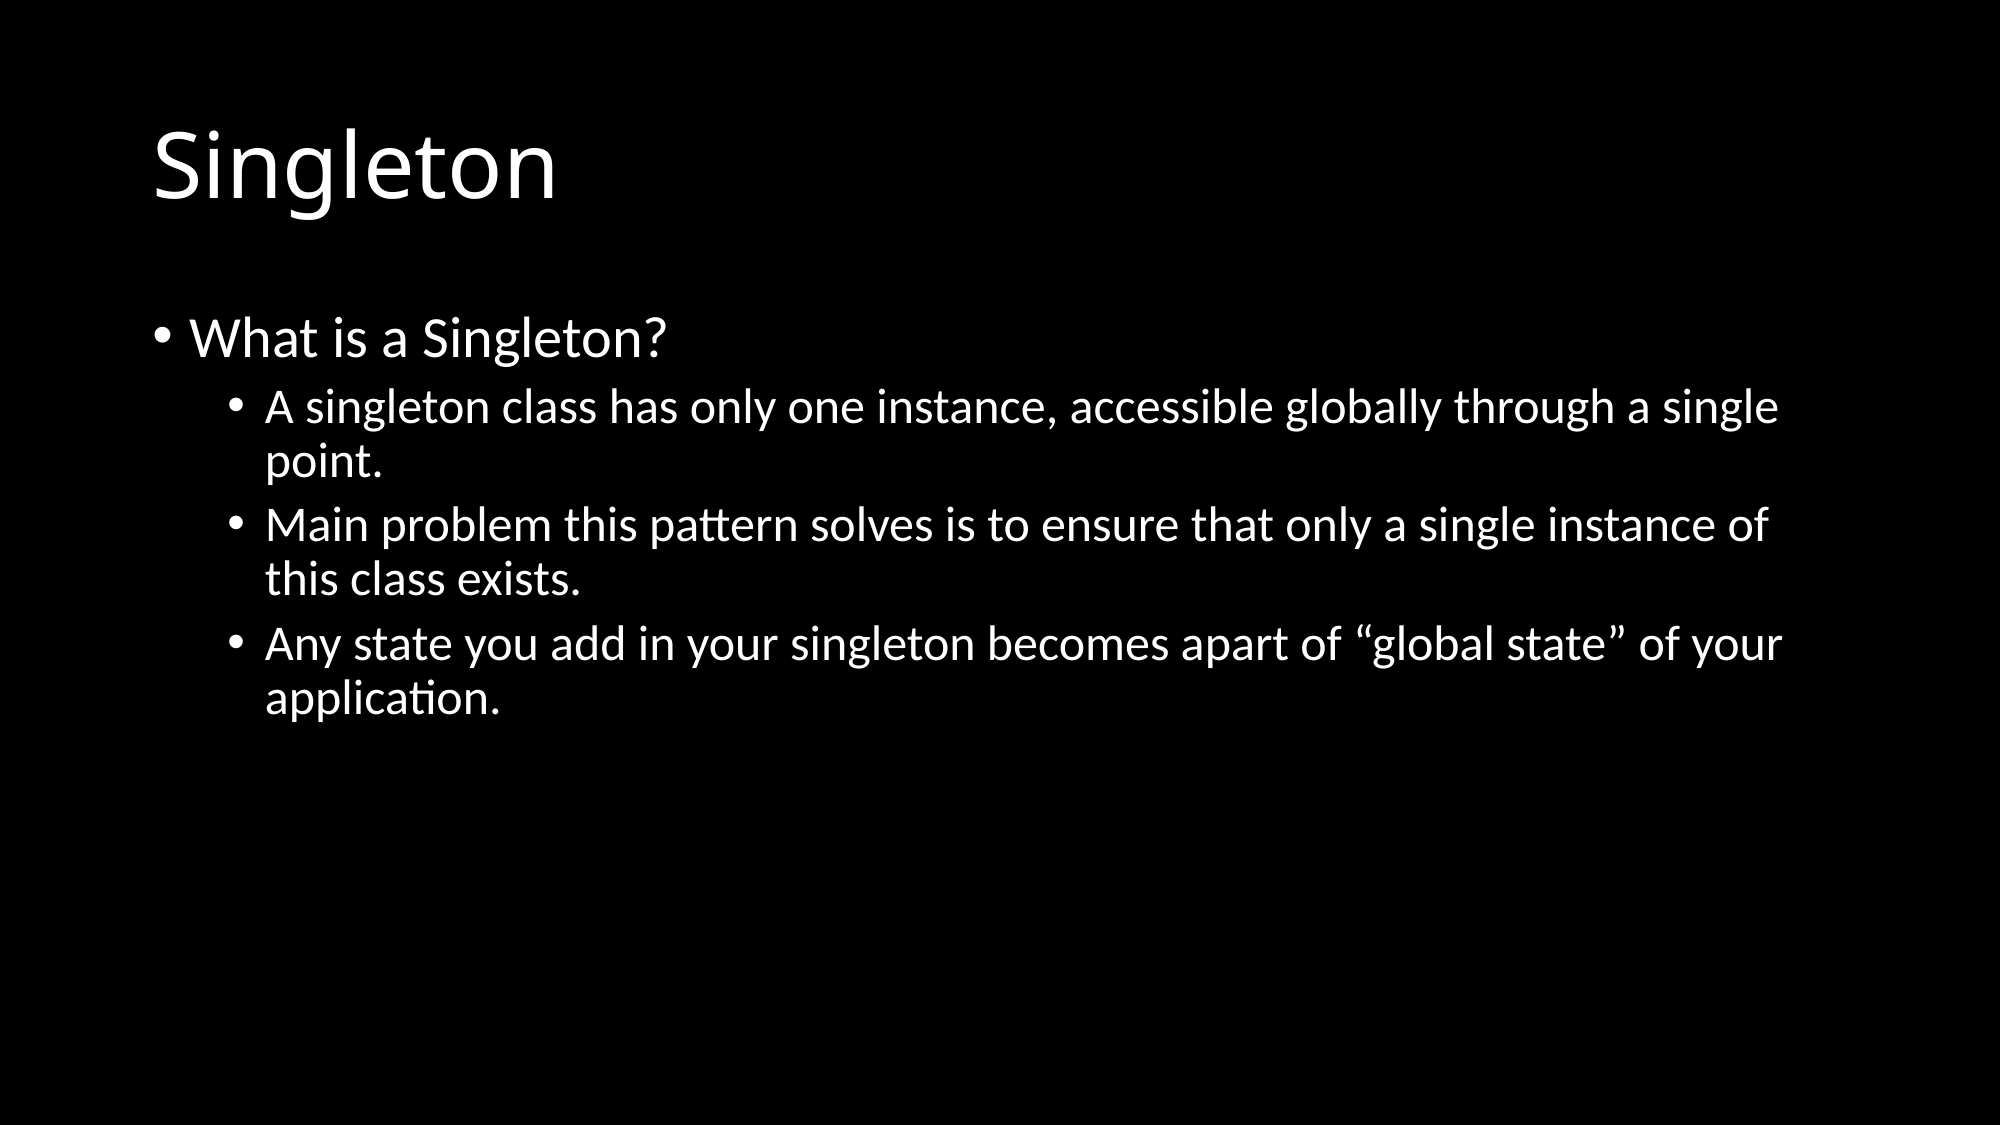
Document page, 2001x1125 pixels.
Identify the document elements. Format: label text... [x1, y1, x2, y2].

list What is a Singleton? A singleton class has only one instance, accessible globally through a single point. Main problem this pattern solves is to ensure that only a single instance of this class exists. Any state you add in your singleton becomes apart of “global state” of your application. [137, 299, 1863, 1014]
title Singleton [137, 59, 1863, 278]
